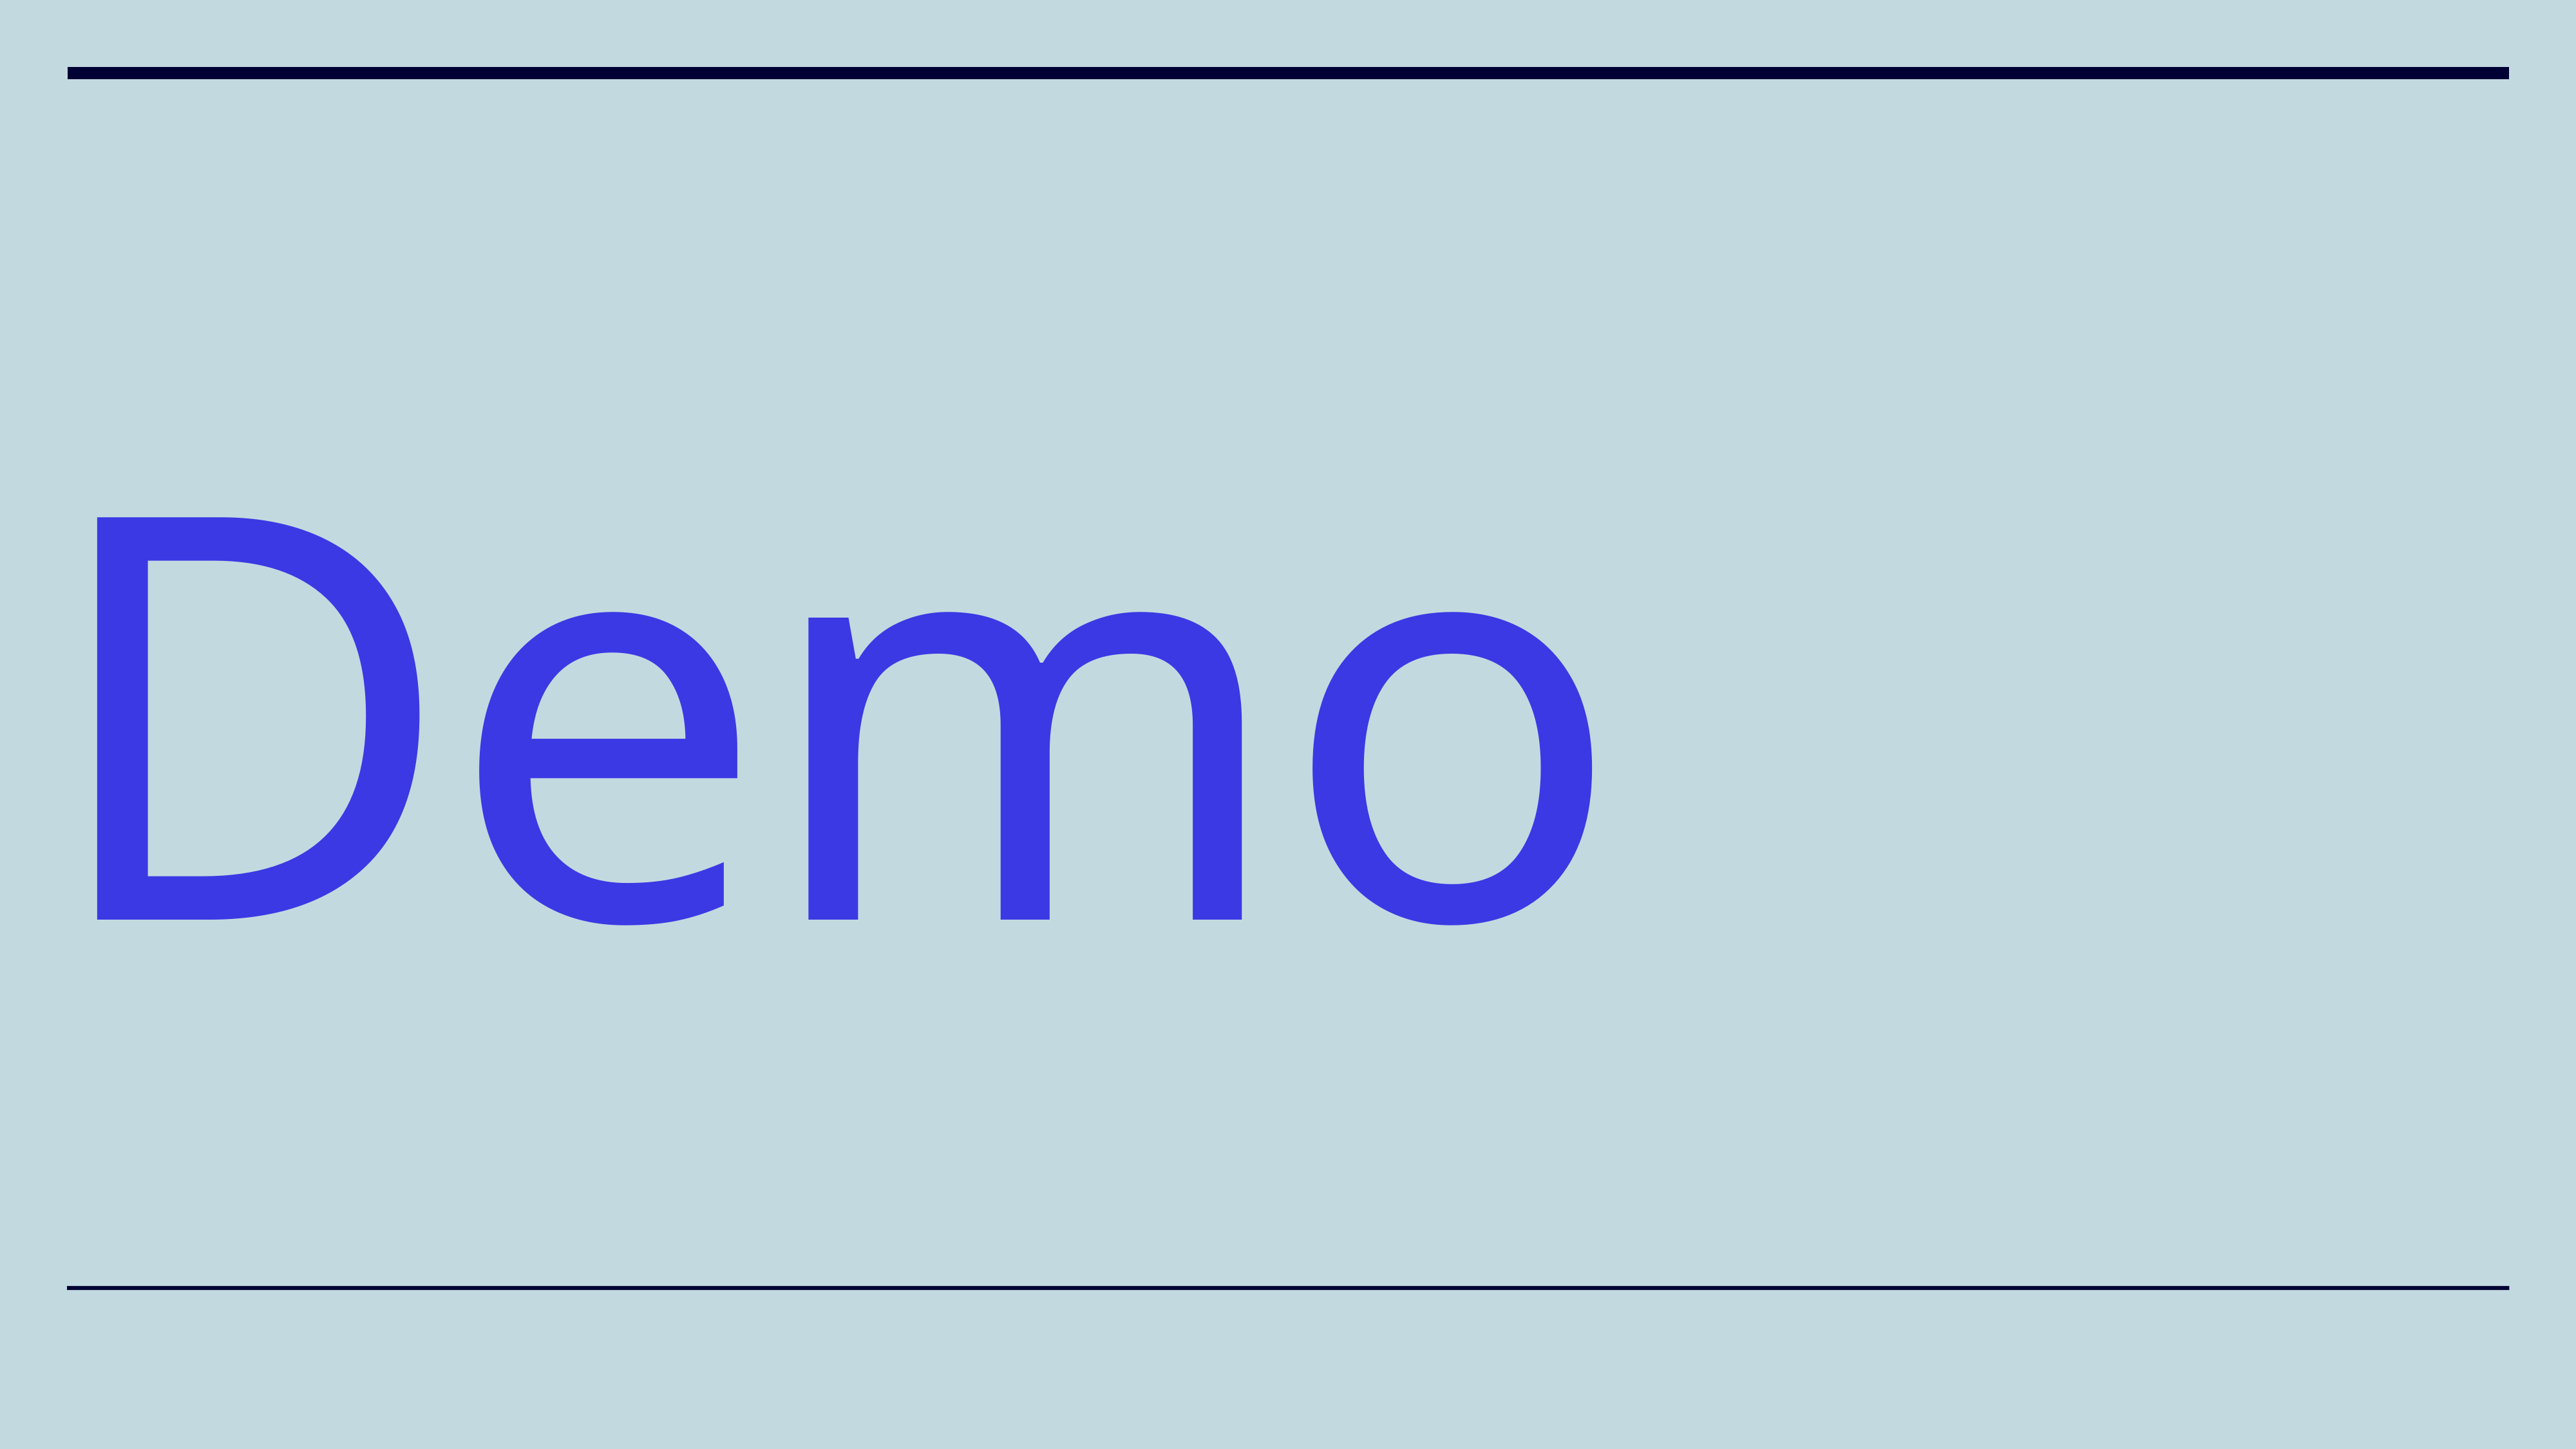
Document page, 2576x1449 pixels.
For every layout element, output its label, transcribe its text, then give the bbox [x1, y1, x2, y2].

list Demo [37, 140, 2494, 1034]
